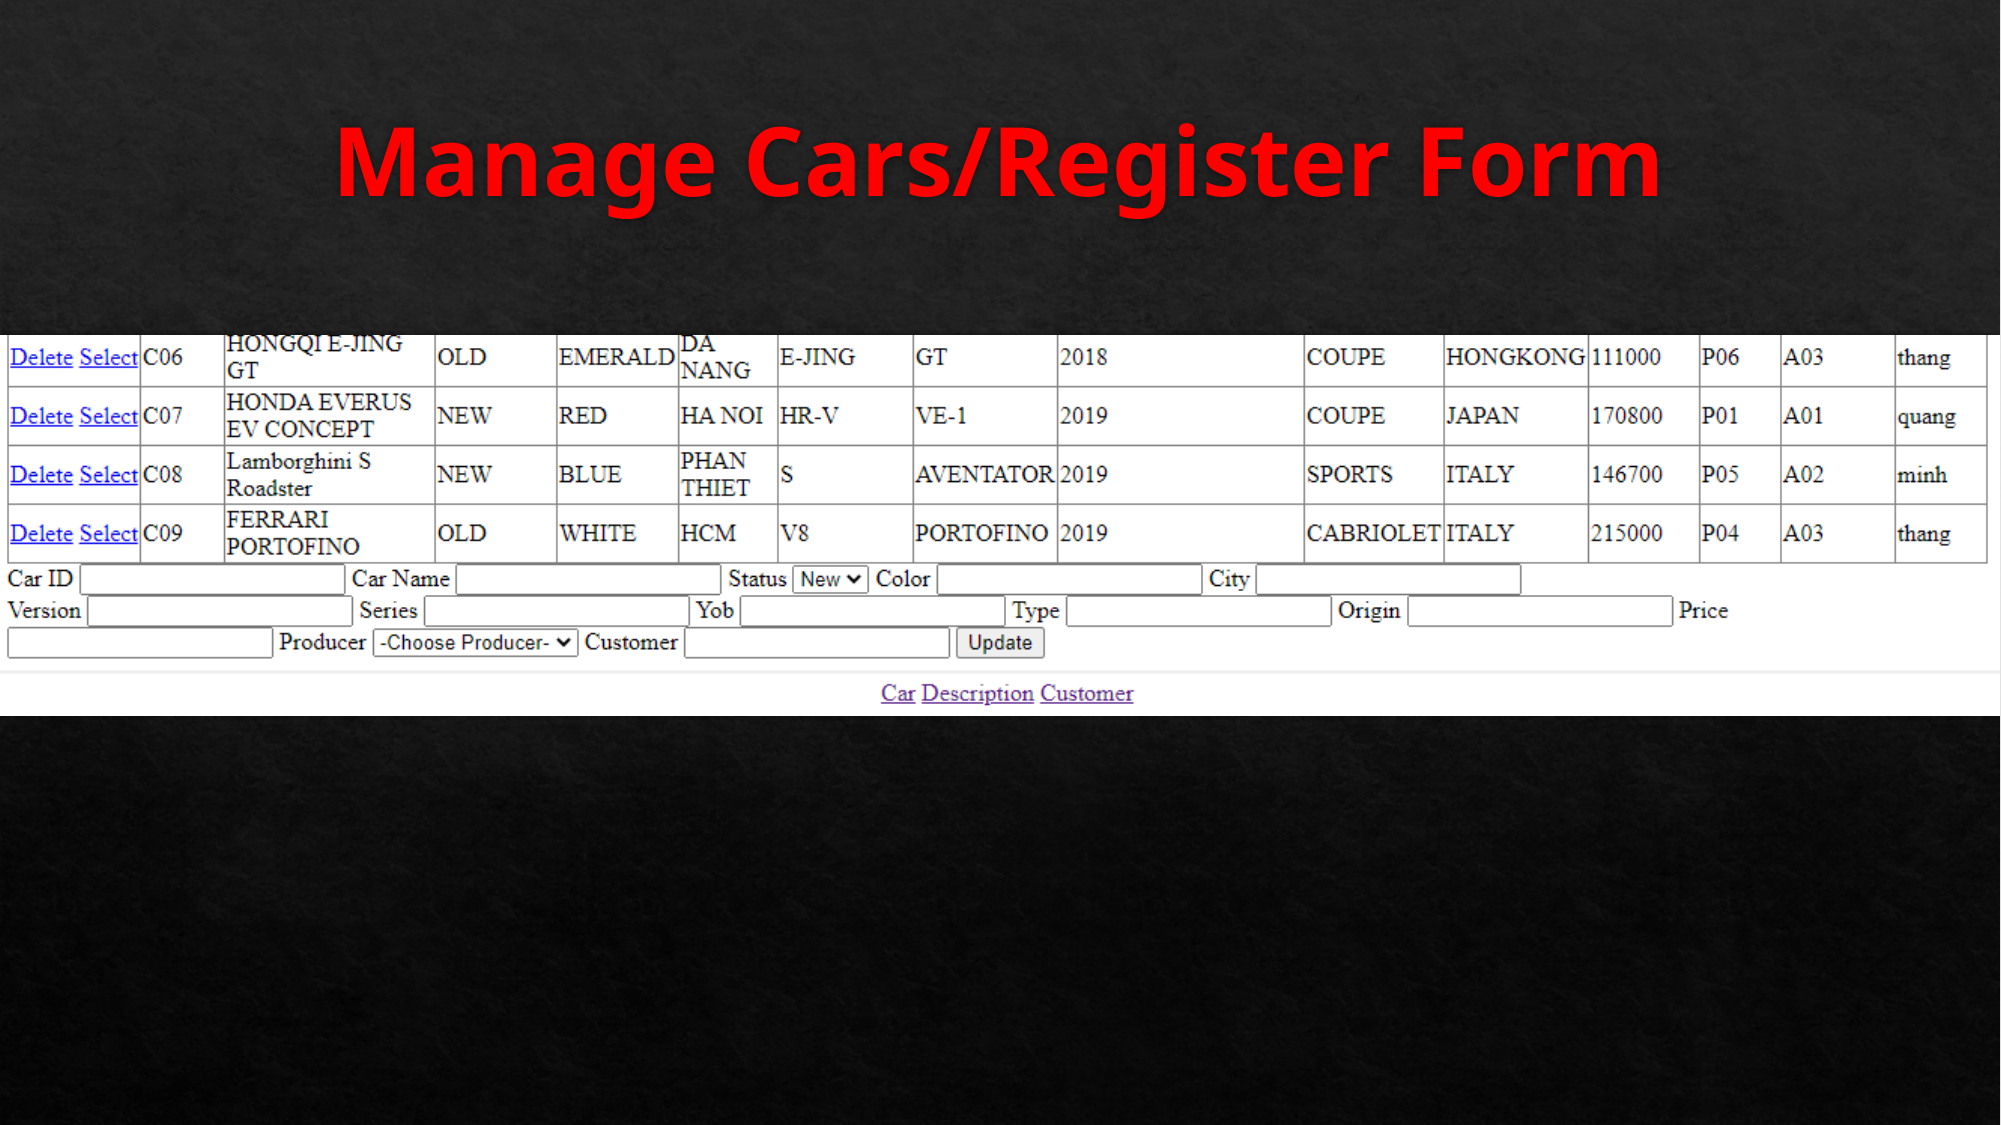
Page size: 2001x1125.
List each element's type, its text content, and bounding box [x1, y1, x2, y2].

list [0, 334, 2000, 716]
title Manage Cars/Register Form [149, 99, 1849, 232]
